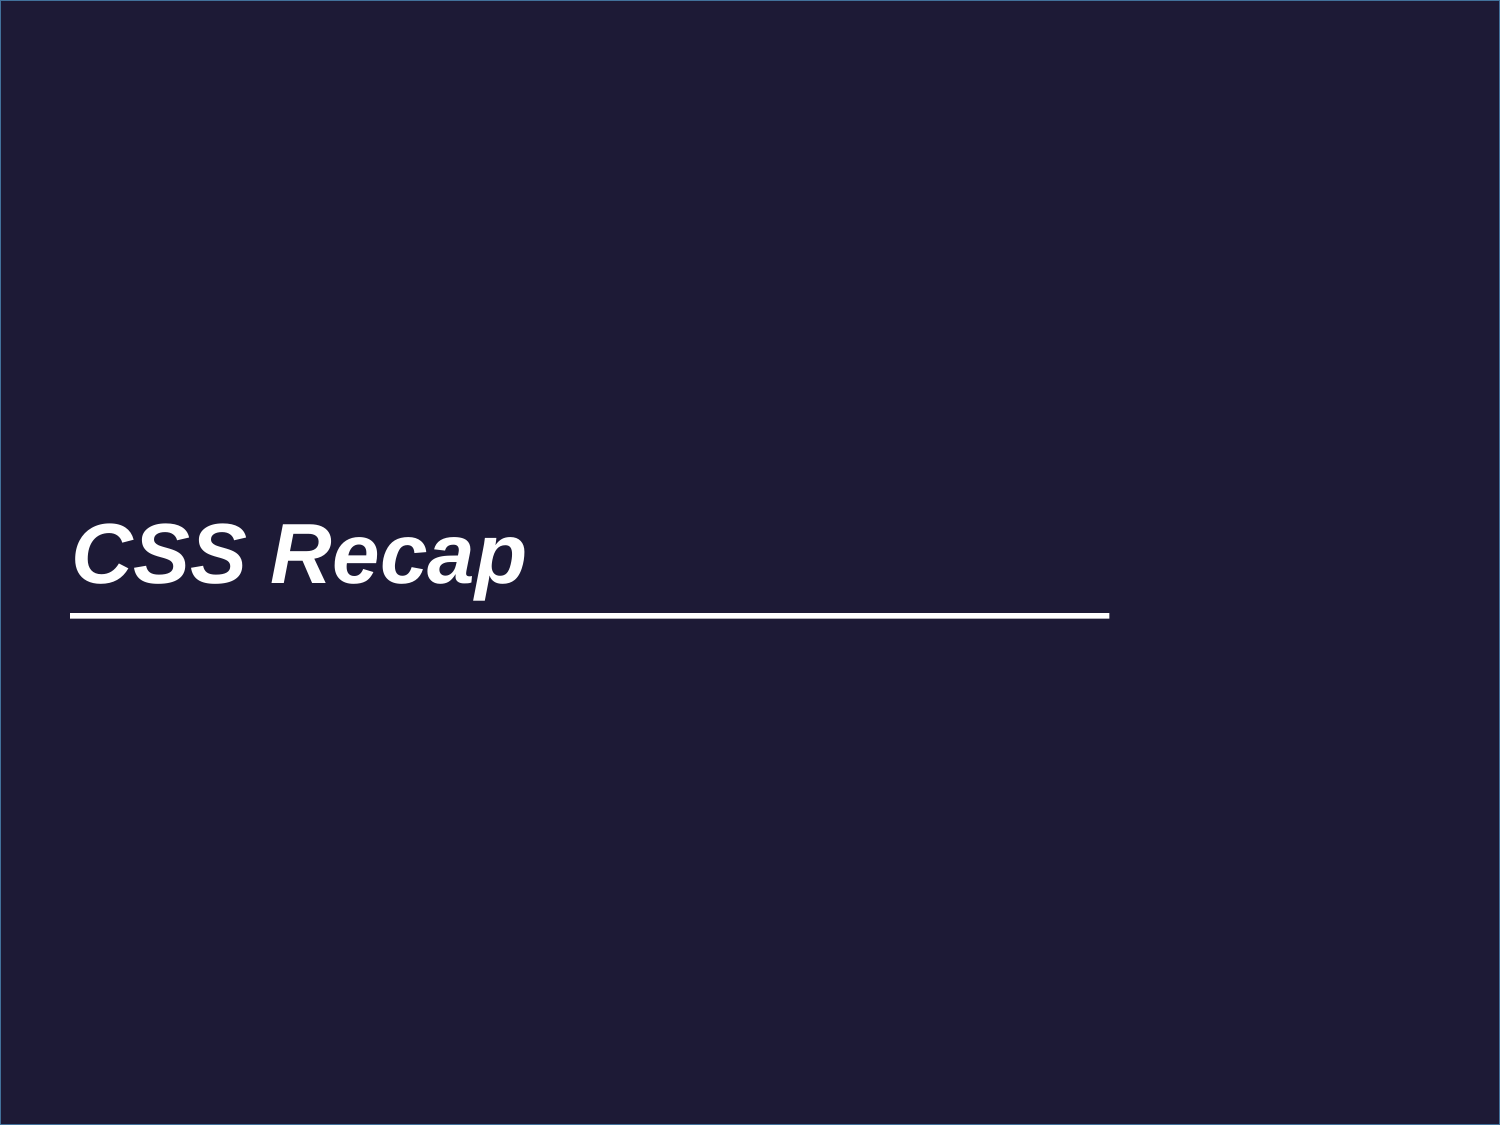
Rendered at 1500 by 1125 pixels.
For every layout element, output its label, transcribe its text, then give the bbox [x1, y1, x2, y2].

text_box CSS Recap [64, 484, 1414, 628]
